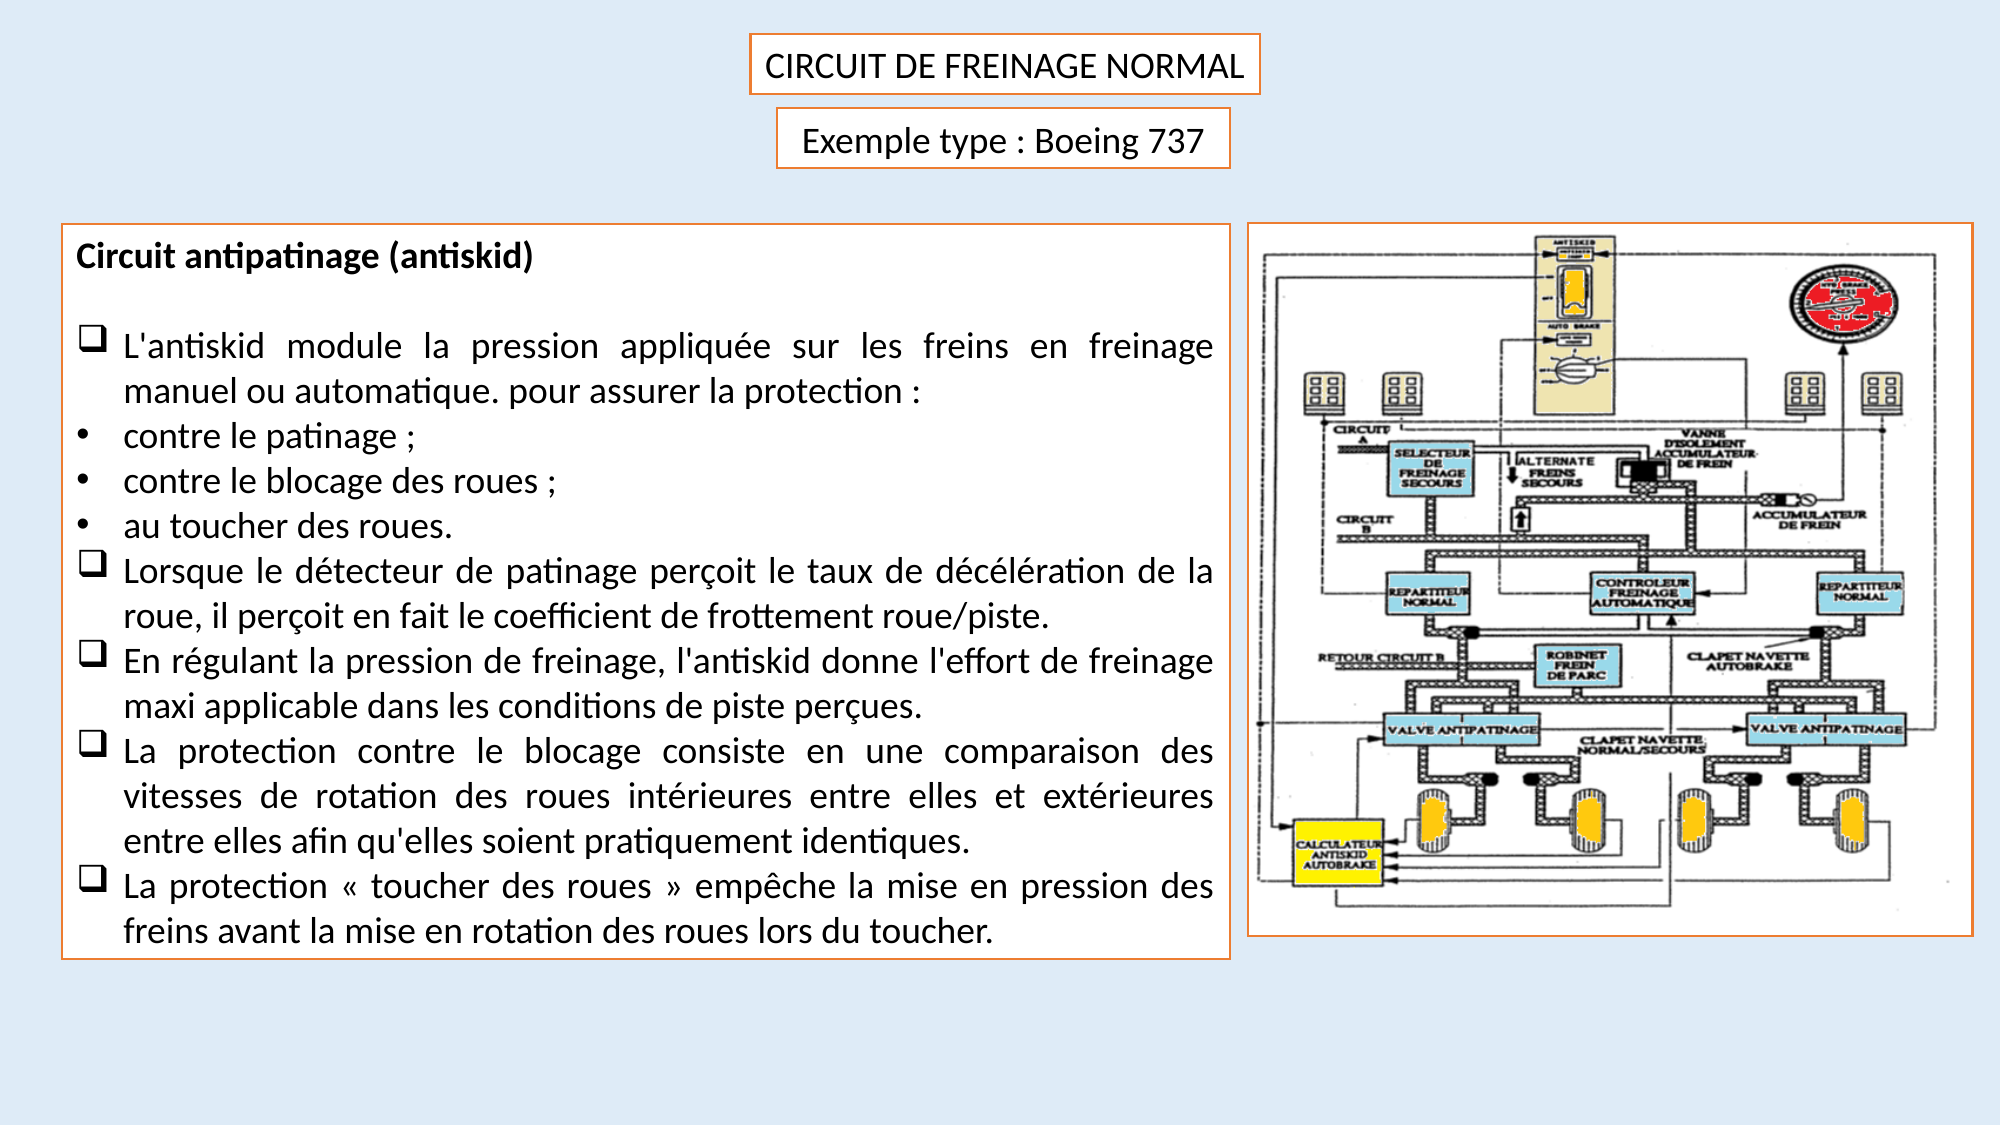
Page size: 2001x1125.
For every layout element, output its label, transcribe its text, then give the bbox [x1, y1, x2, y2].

text_box Circuit antipatinage (antiskid) L'antiskid module la pression appliquée sur les freins en freinage manuel ou automatique. pour assurer la protection : contre le patinage ; contre le blocage des roues ; au toucher des roues. Lorsque le détecteur de patinage perçoit le taux de décélération de la roue, il perçoit en fait le coefficient de frottement roue/piste. En régulant la pression de freinage, l'antiskid donne l'effort de freinage maxi applicable dans les conditions de piste perçues. La protection contre le blocage consiste en une comparaison des vitesses de rotation des roues intérieures entre elles et extérieures entre elles afin qu'elles soient pratiquement identiques. La protection « toucher des roues » empêche la mise en pression des freins avant la mise en rotation des roues lors du toucher. [61, 223, 1231, 960]
text_box CIRCUIT DE FREINAGE NORMAL [749, 33, 1261, 95]
text_box Exemple type : Boeing 737 [776, 107, 1231, 169]
picture [1248, 224, 1972, 936]
